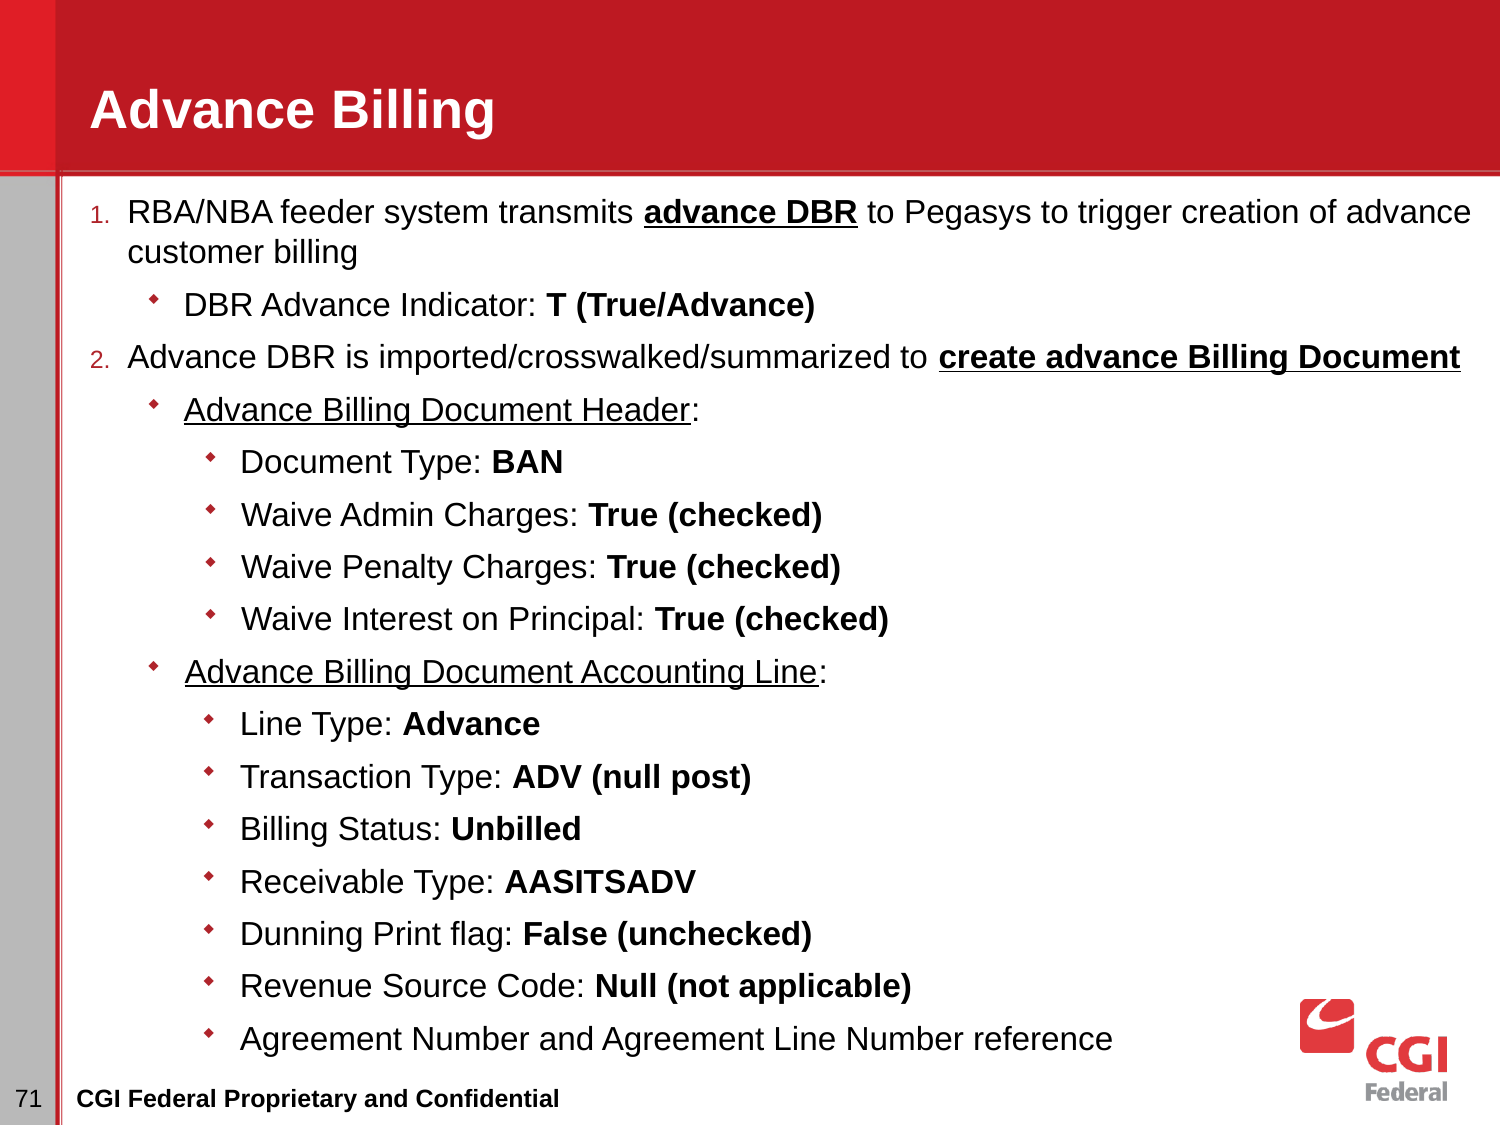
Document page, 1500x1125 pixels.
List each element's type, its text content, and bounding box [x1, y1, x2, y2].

picture [0, 0, 1500, 1074]
title Advance Billing [74, 54, 1440, 148]
footer CGI Federal Proprietary and Confidential [61, 1074, 1212, 1125]
slide_number 71 [0, 1074, 99, 1124]
list RBA/NBA feeder system transmits advance DBR to Pegasys to trigger creation of advance customer billing DBR Advance Indicator: T (True/Advance) Advance DBR is imported/crosswalked/summarized to create advance Billing Document Advance Billing Document Header: Document Type: BAN Waive Admin Charges: True (checked) Waive Penalty Charges: True (checked) Waive Interest on Principal: True (checked) Advance Billing Document Accounting Line: Line Type: Advance Transaction Type: ADV (null post) Billing Status: Unbilled Receivable Type: AASITSADV Dunning Print flag: False (unchecked) Revenue Source Code: Null (not applicable) Agreement Number and Agreement Line Number reference [74, 182, 1500, 1037]
picture [1300, 1037, 1447, 1101]
